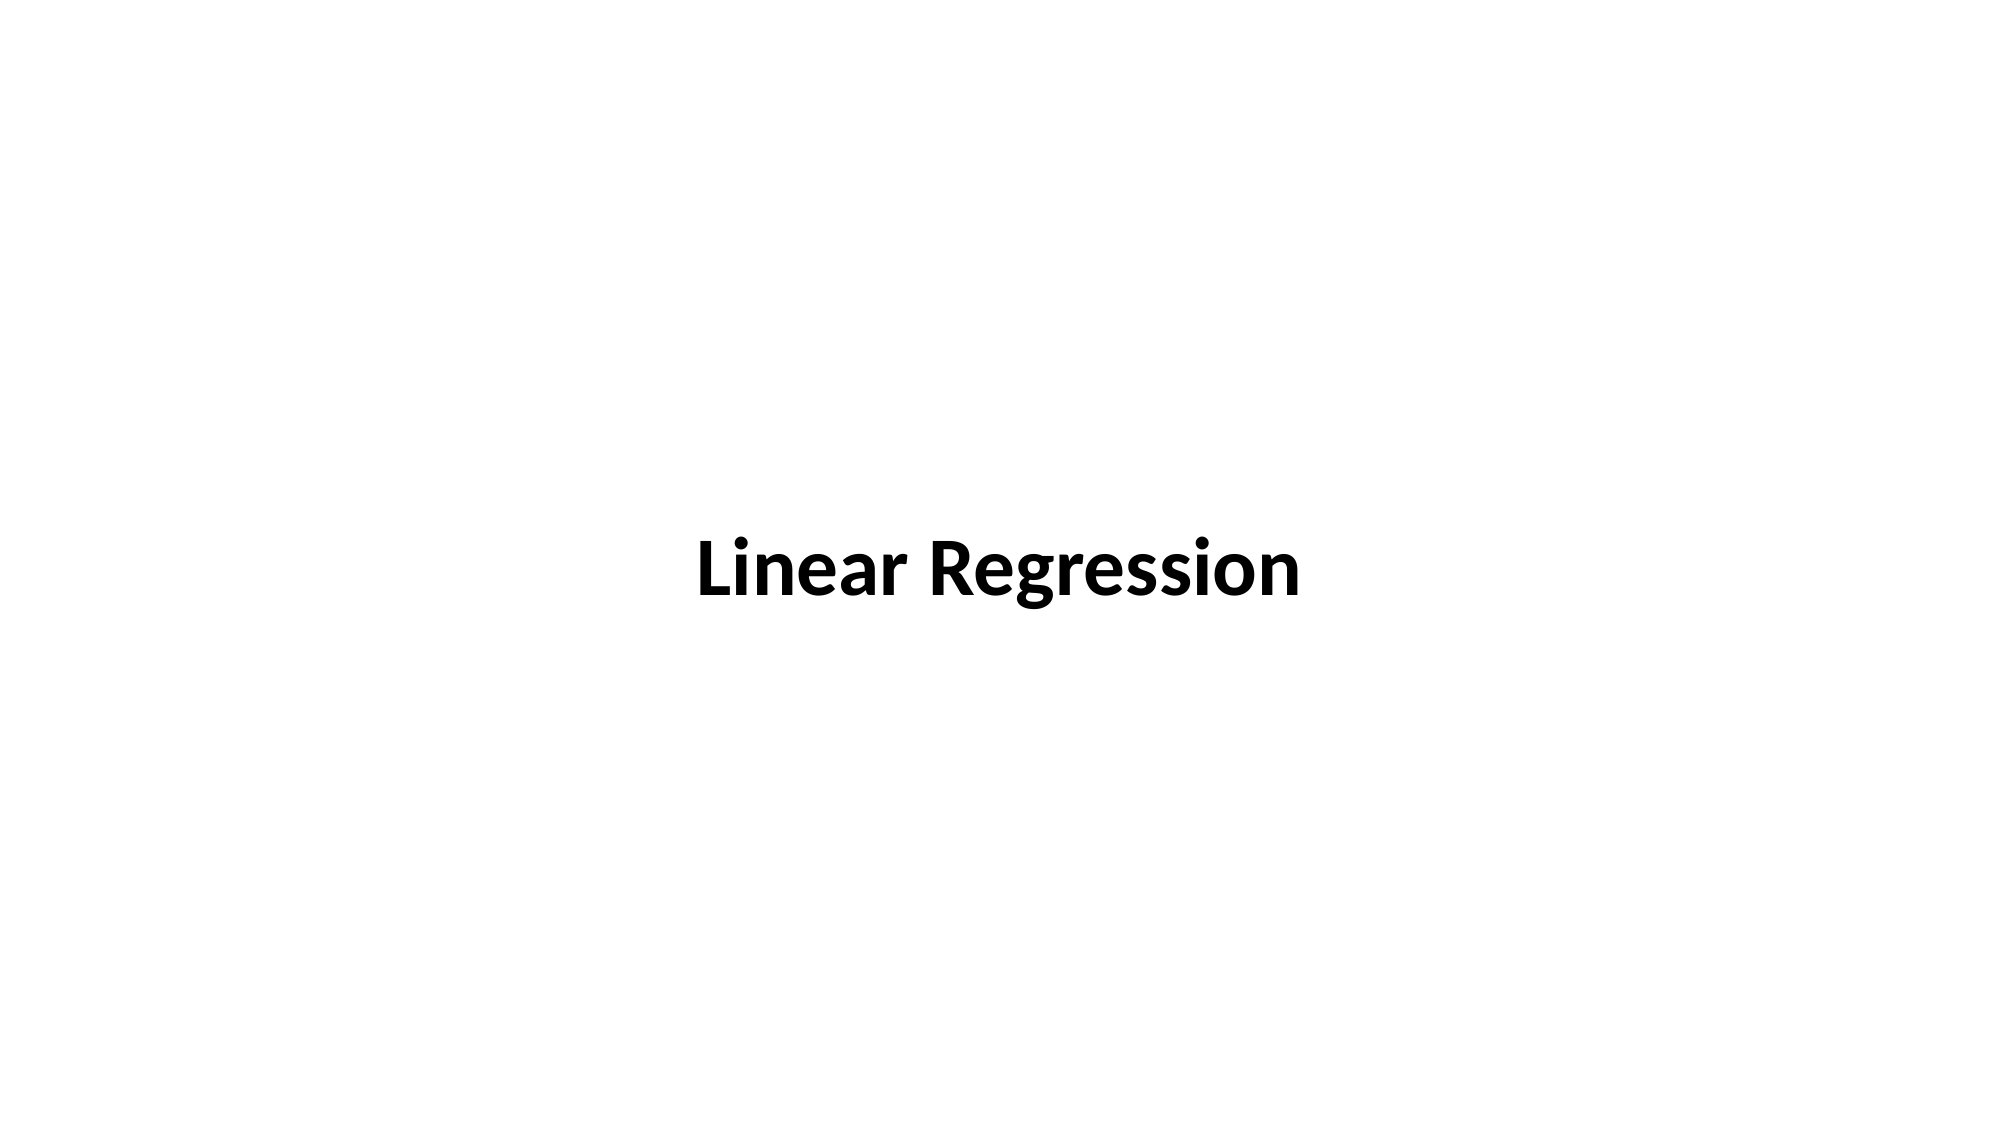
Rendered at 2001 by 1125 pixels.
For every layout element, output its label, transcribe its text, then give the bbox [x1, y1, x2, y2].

text_box Linear Regression [681, 504, 1318, 620]
